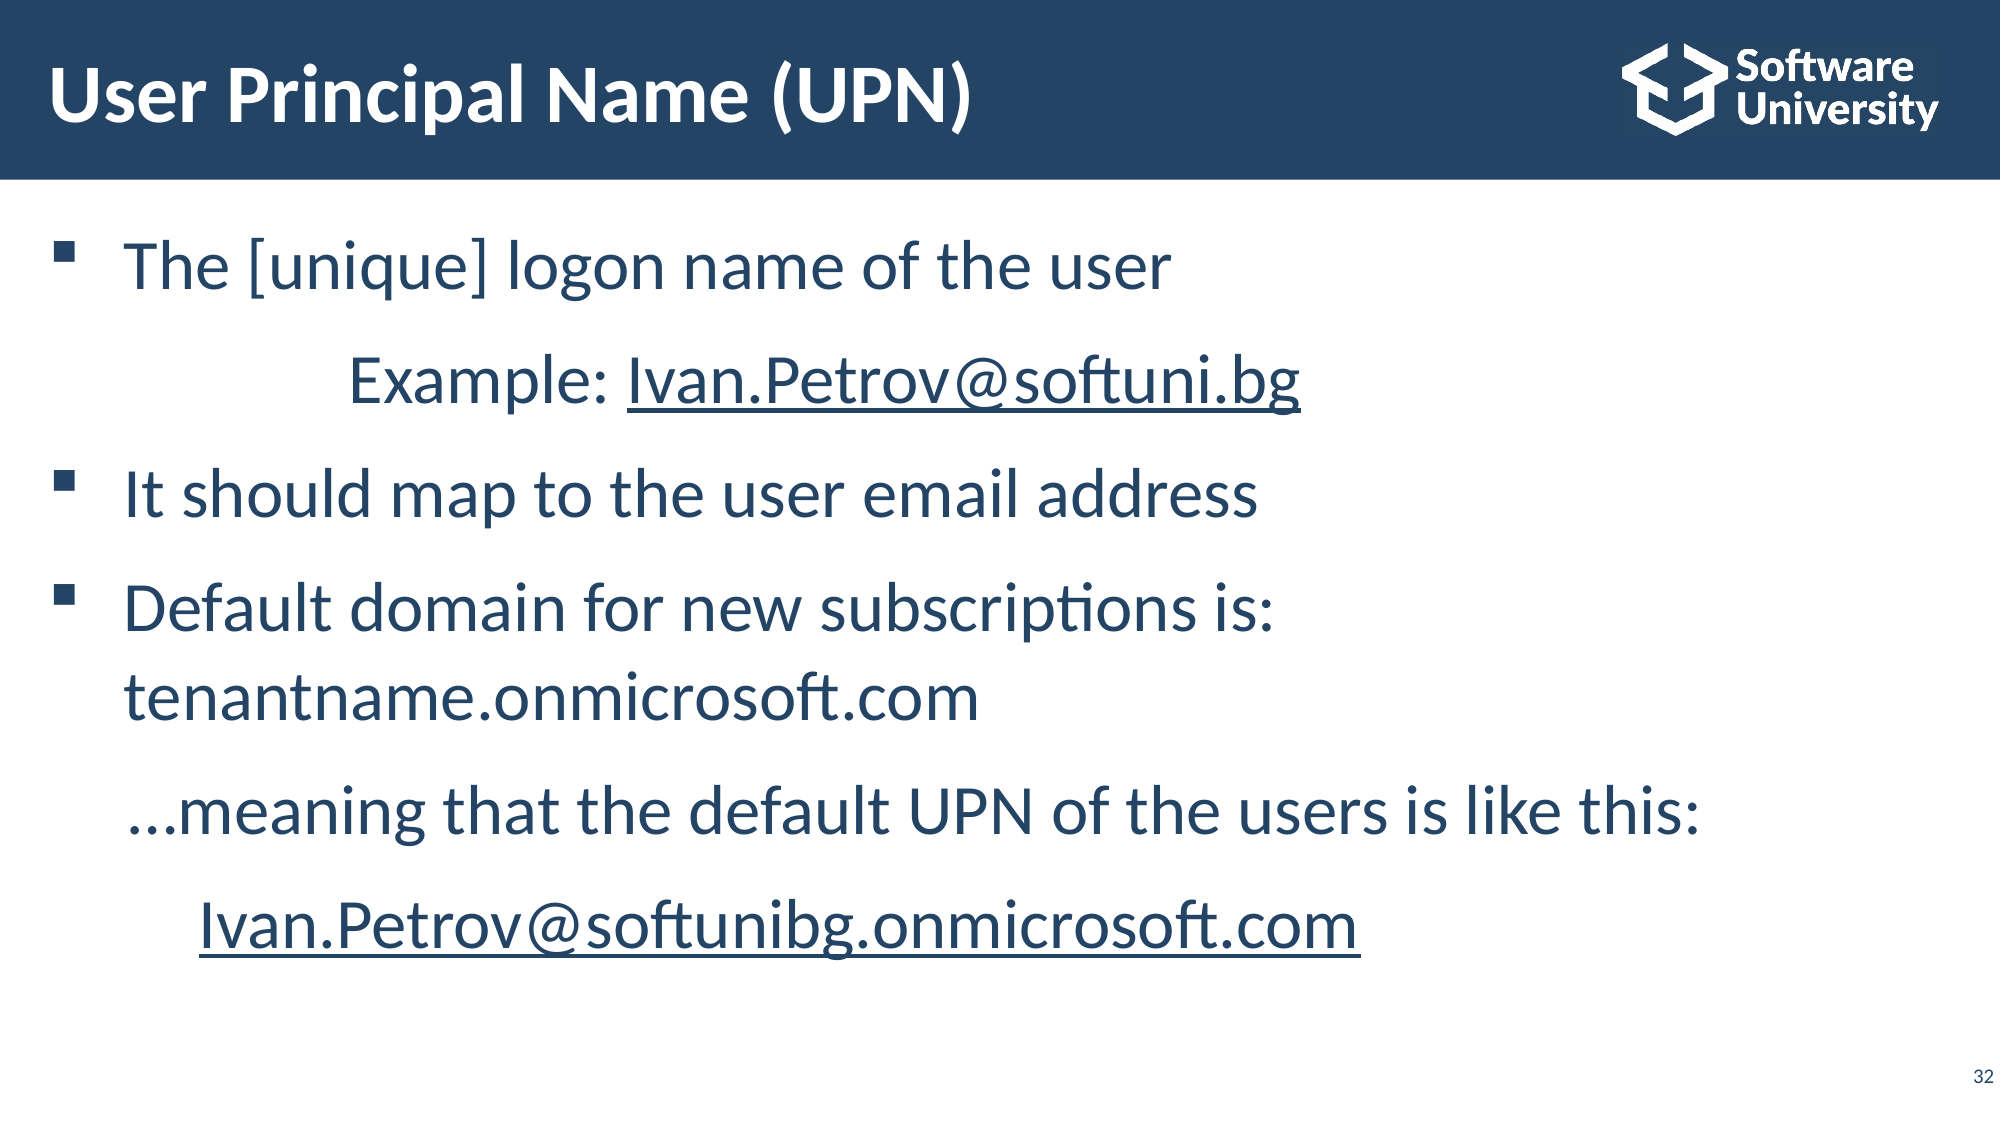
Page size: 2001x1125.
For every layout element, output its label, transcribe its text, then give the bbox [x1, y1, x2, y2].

title User Principal Name (UPN) [31, 16, 1591, 162]
picture [1622, 43, 1939, 136]
list The [unique] logon name of the user Example: Ivan.Petrov@softuni.bg It should map to the user email address Default domain for new subscriptions is: tenantname.onmicrosoft.com …meaning that the default UPN of the users is like this: Ivan.Petrov@softunibg.onmicrosoft.com [31, 208, 1970, 1062]
slide_number 32 [1929, 1049, 2000, 1100]
